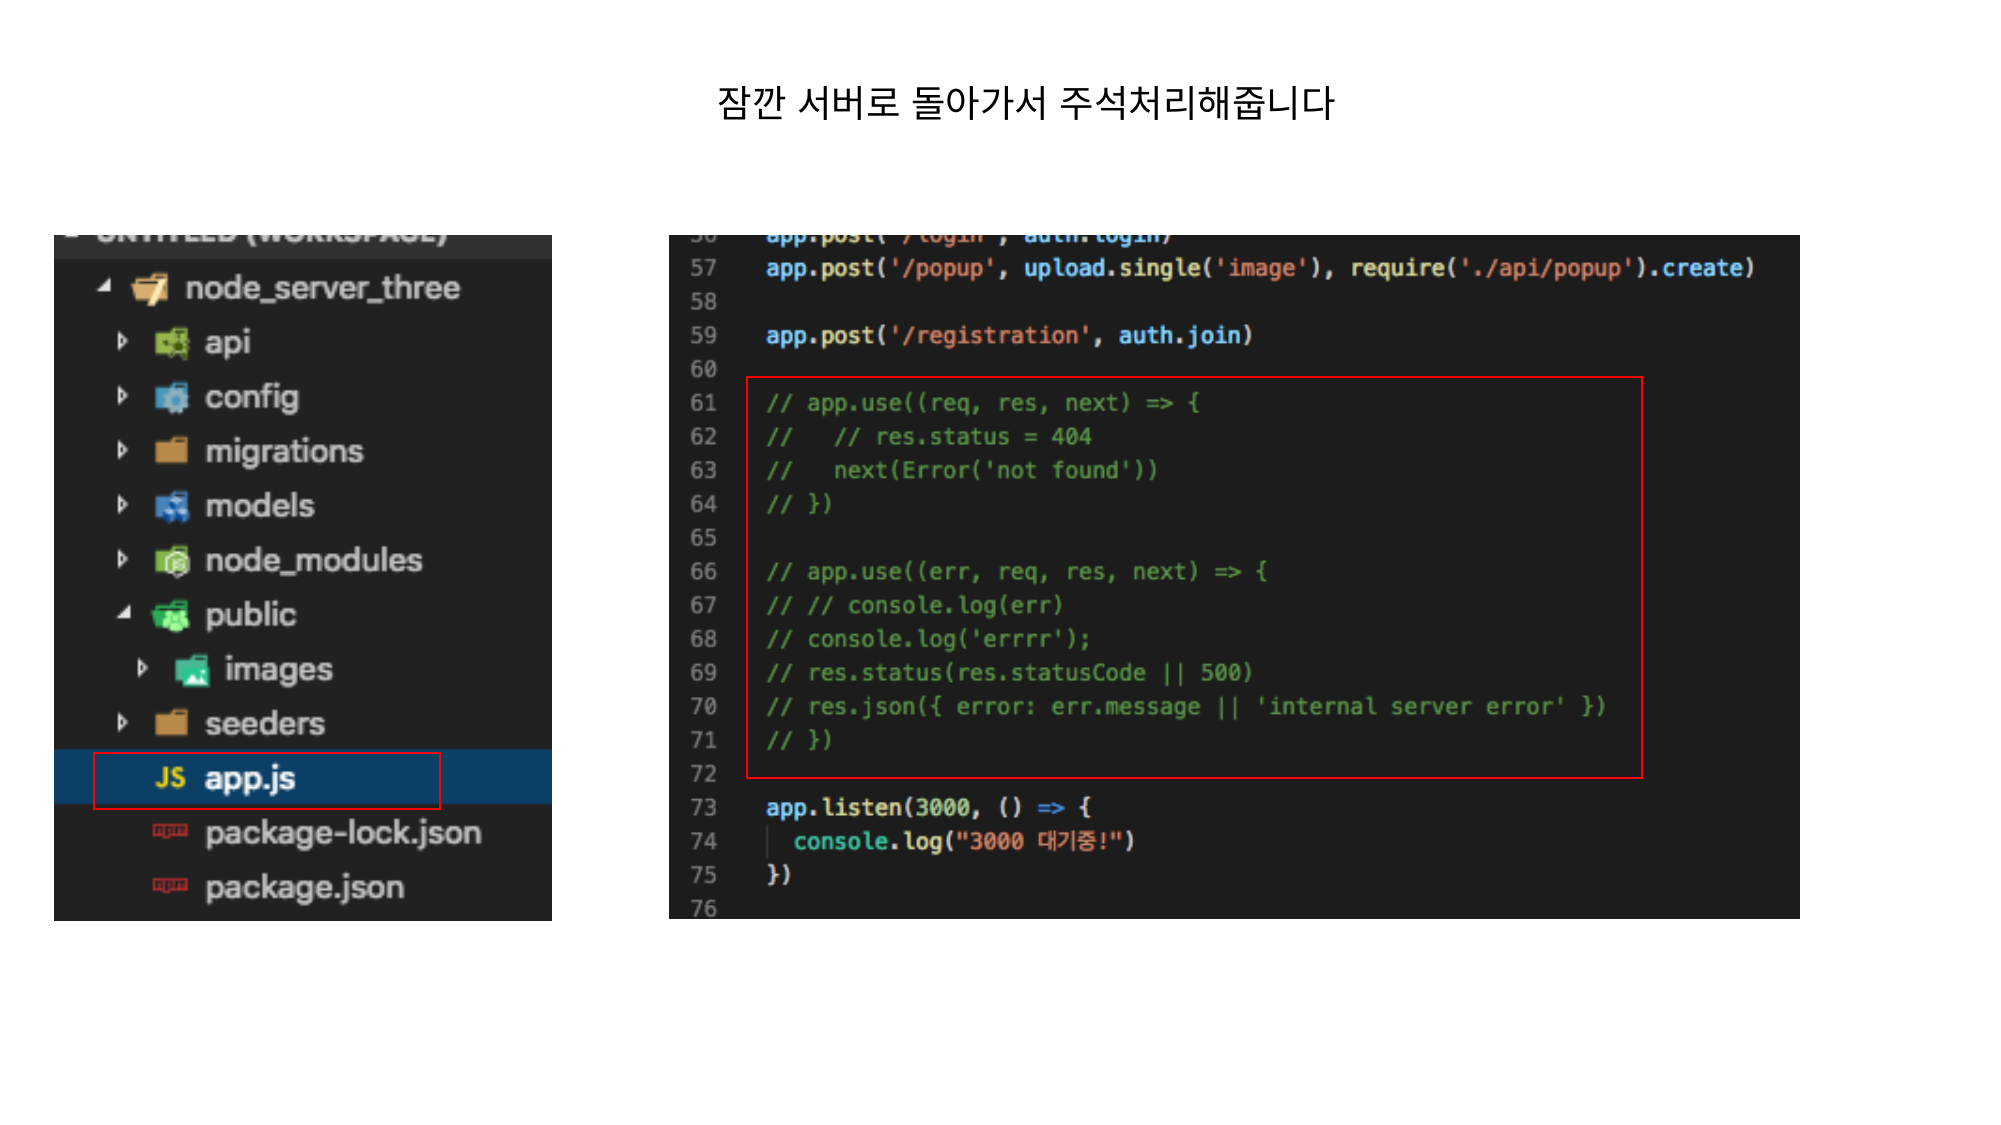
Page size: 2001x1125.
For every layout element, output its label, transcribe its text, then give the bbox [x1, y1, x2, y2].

picture [54, 235, 552, 921]
picture [669, 235, 1800, 919]
text_box 잠깐 서버로 돌아가서 주석처리해줍니다 [702, 73, 1351, 133]
